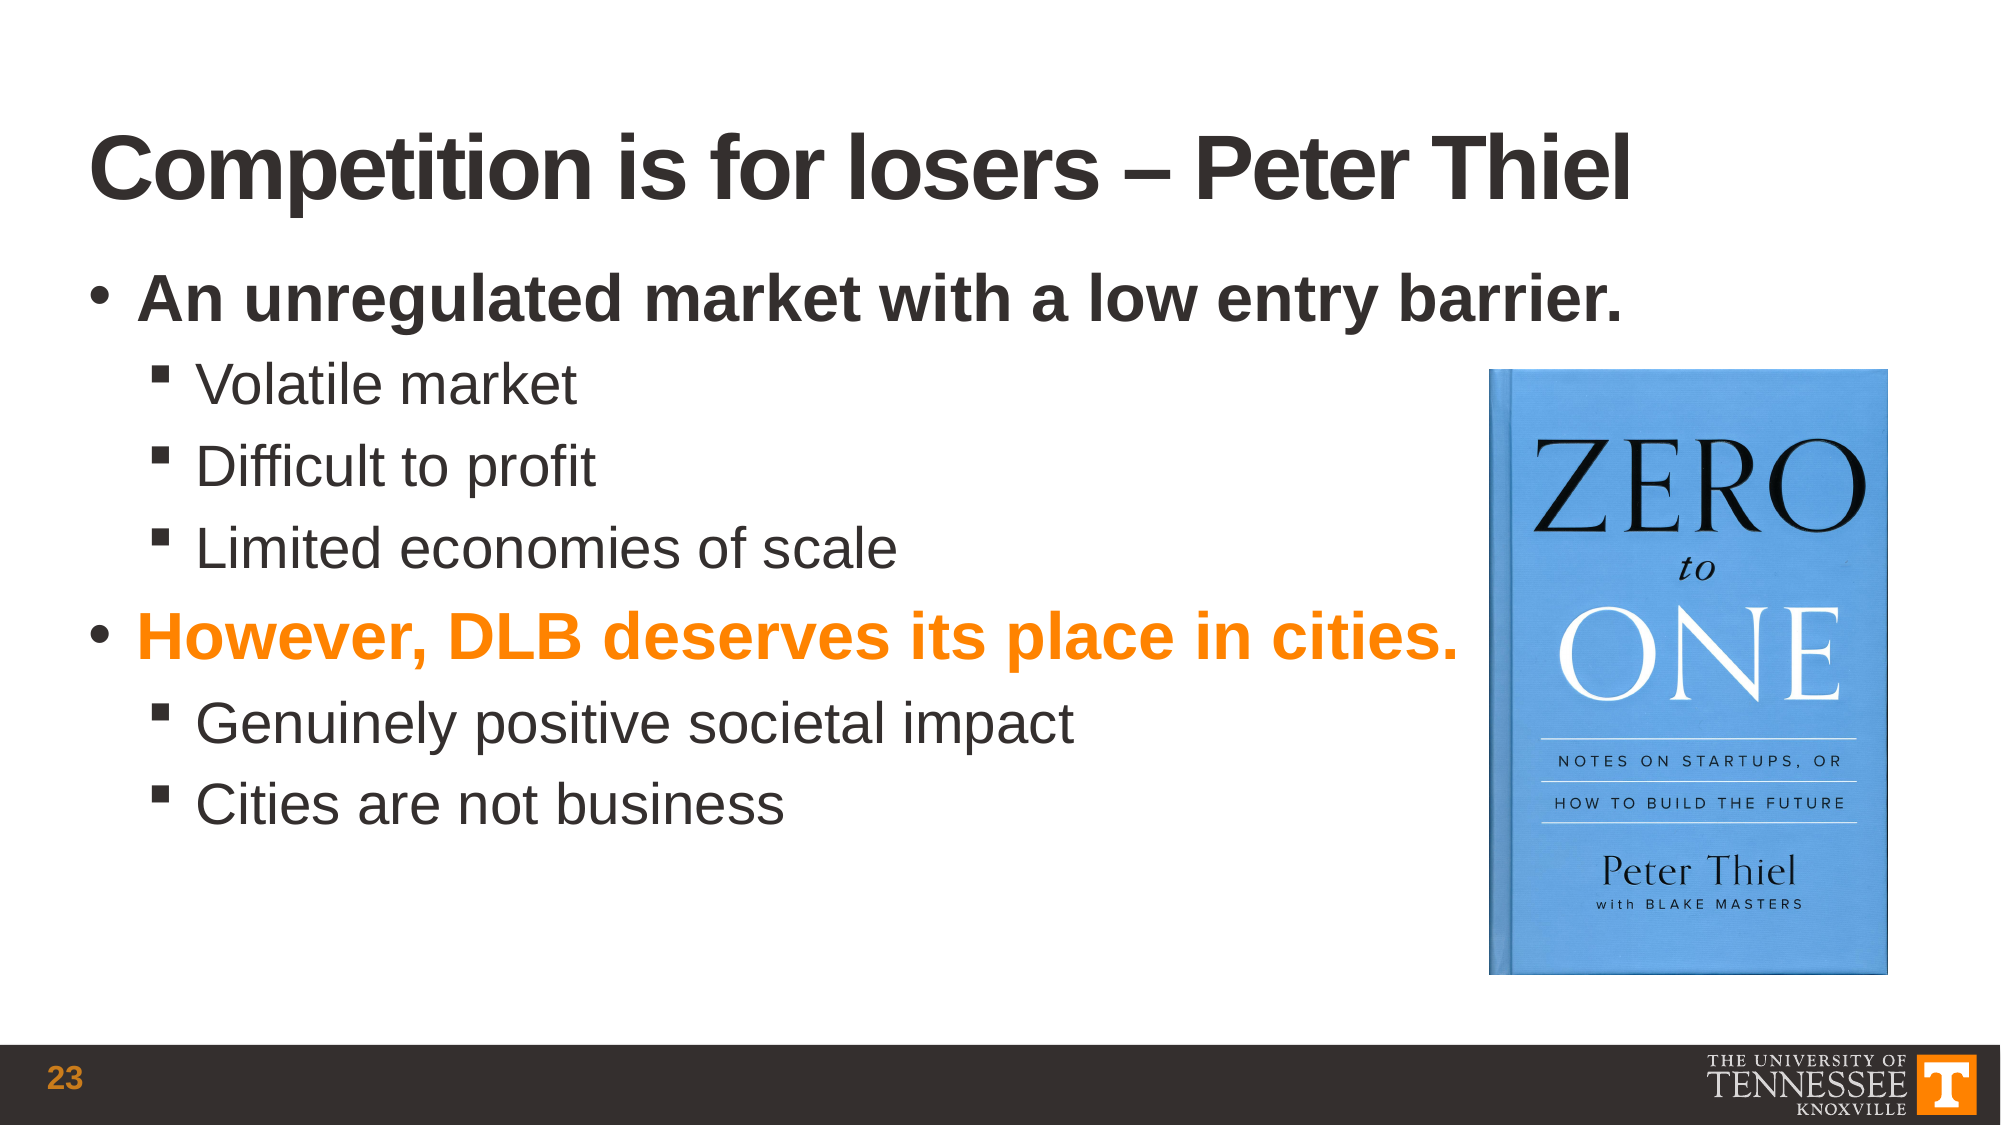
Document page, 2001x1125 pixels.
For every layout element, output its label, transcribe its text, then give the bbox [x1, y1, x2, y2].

title Competition is for losers – Peter Thiel [74, 46, 1911, 226]
picture [1489, 369, 1888, 976]
slide_number 23 [29, 1046, 104, 1107]
list An unregulated market with a low entry barrier. Volatile market Difficult to profit Limited economies of scale However, DLB deserves its place in cities. Genuinely positive societal impact Cities are not business [74, 247, 1934, 1019]
